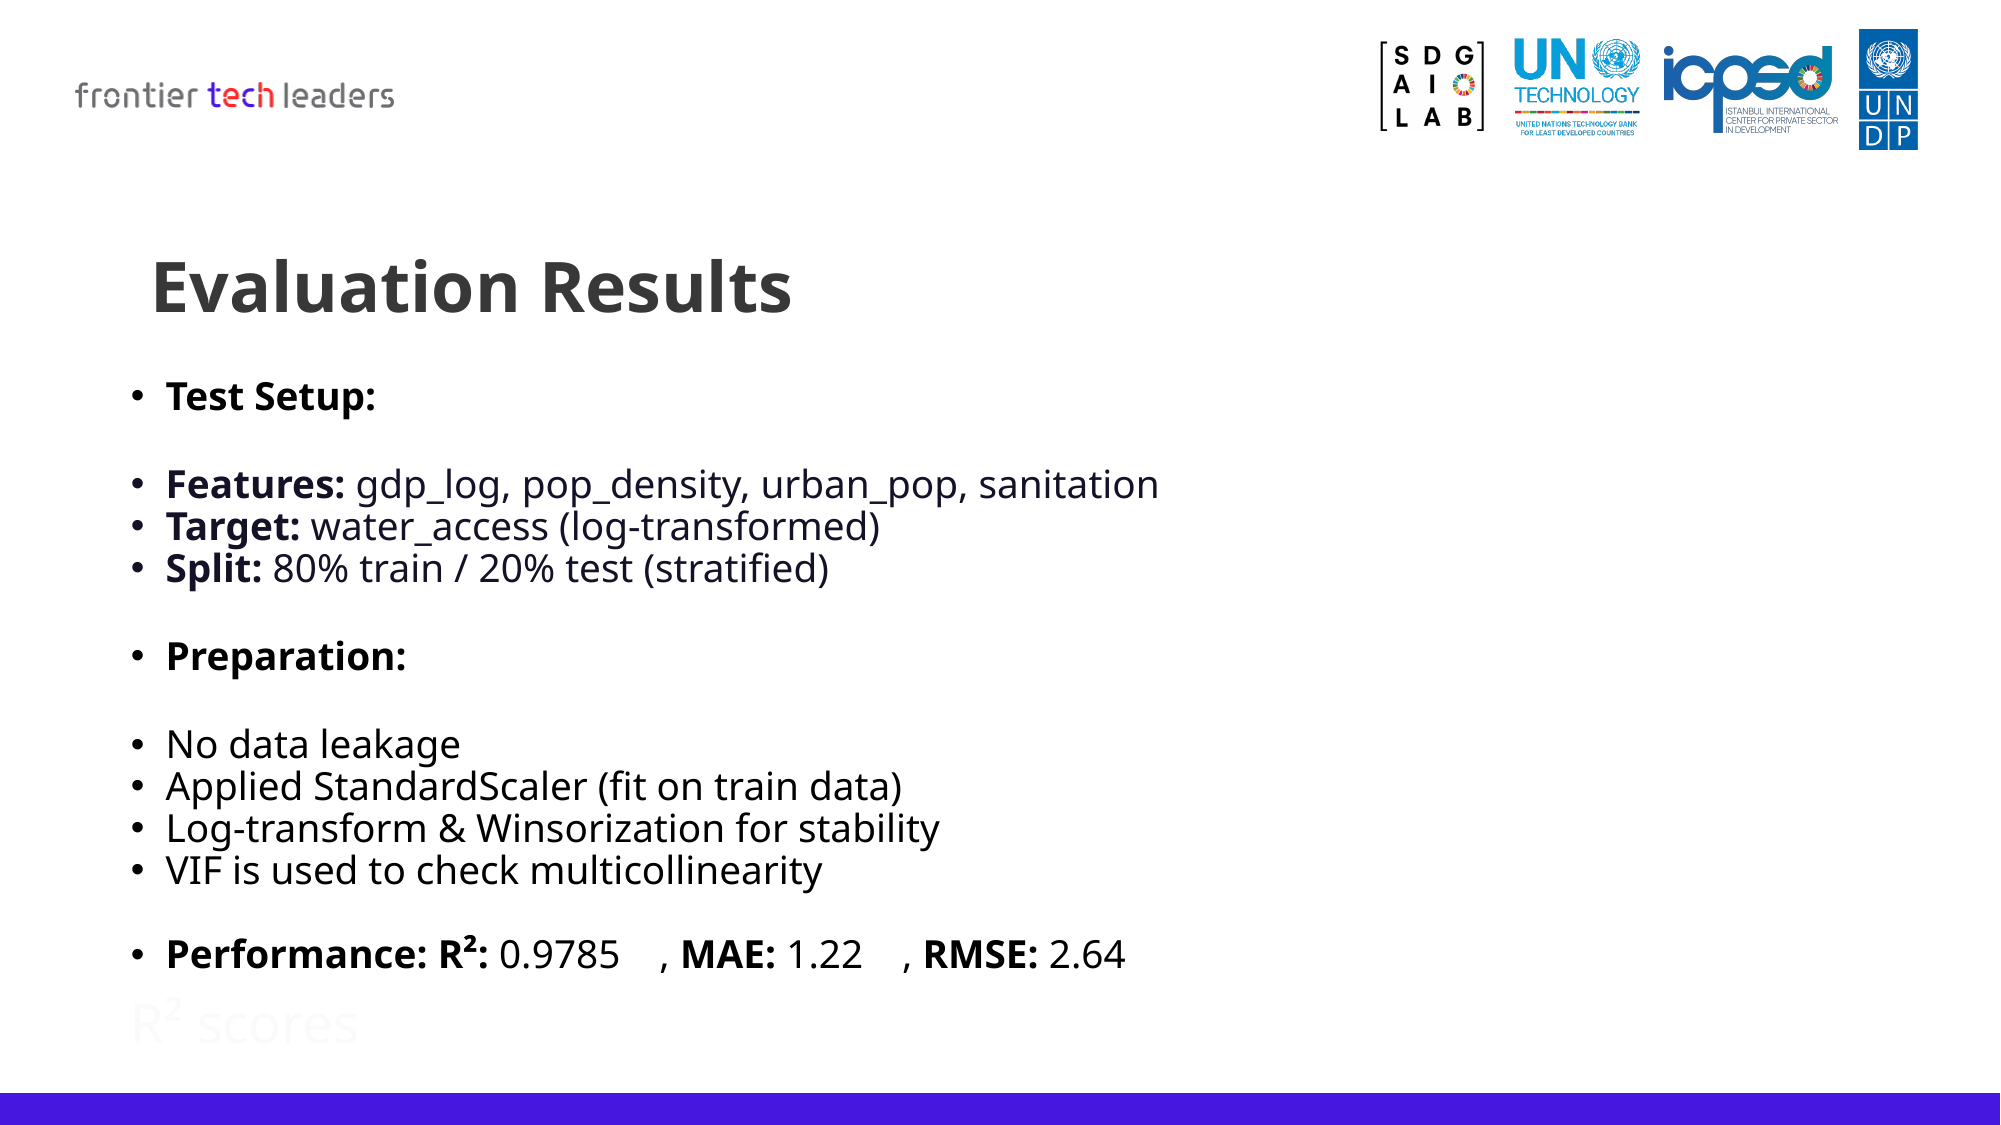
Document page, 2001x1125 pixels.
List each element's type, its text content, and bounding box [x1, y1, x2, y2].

text_box [0, 1093, 2000, 1125]
picture [75, 82, 394, 108]
text_box Evaluation Results [142, 242, 943, 338]
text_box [1377, 29, 1918, 150]
text_box Test Setup: Features: gdp_log, pop_density, urban_pop, sanitation Target: water_access (log-transformed) Split: 80% train / 20% test (stratified) Preparation: No data leakage Applied StandardScaler (fit on train data) Log-transform & Winsorization for stability VIF is used to check multicollinearity Performance: R²: 0.9785 , MAE: 1.22 , RMSE: 2.64 R² scores [123, 369, 1919, 1067]
